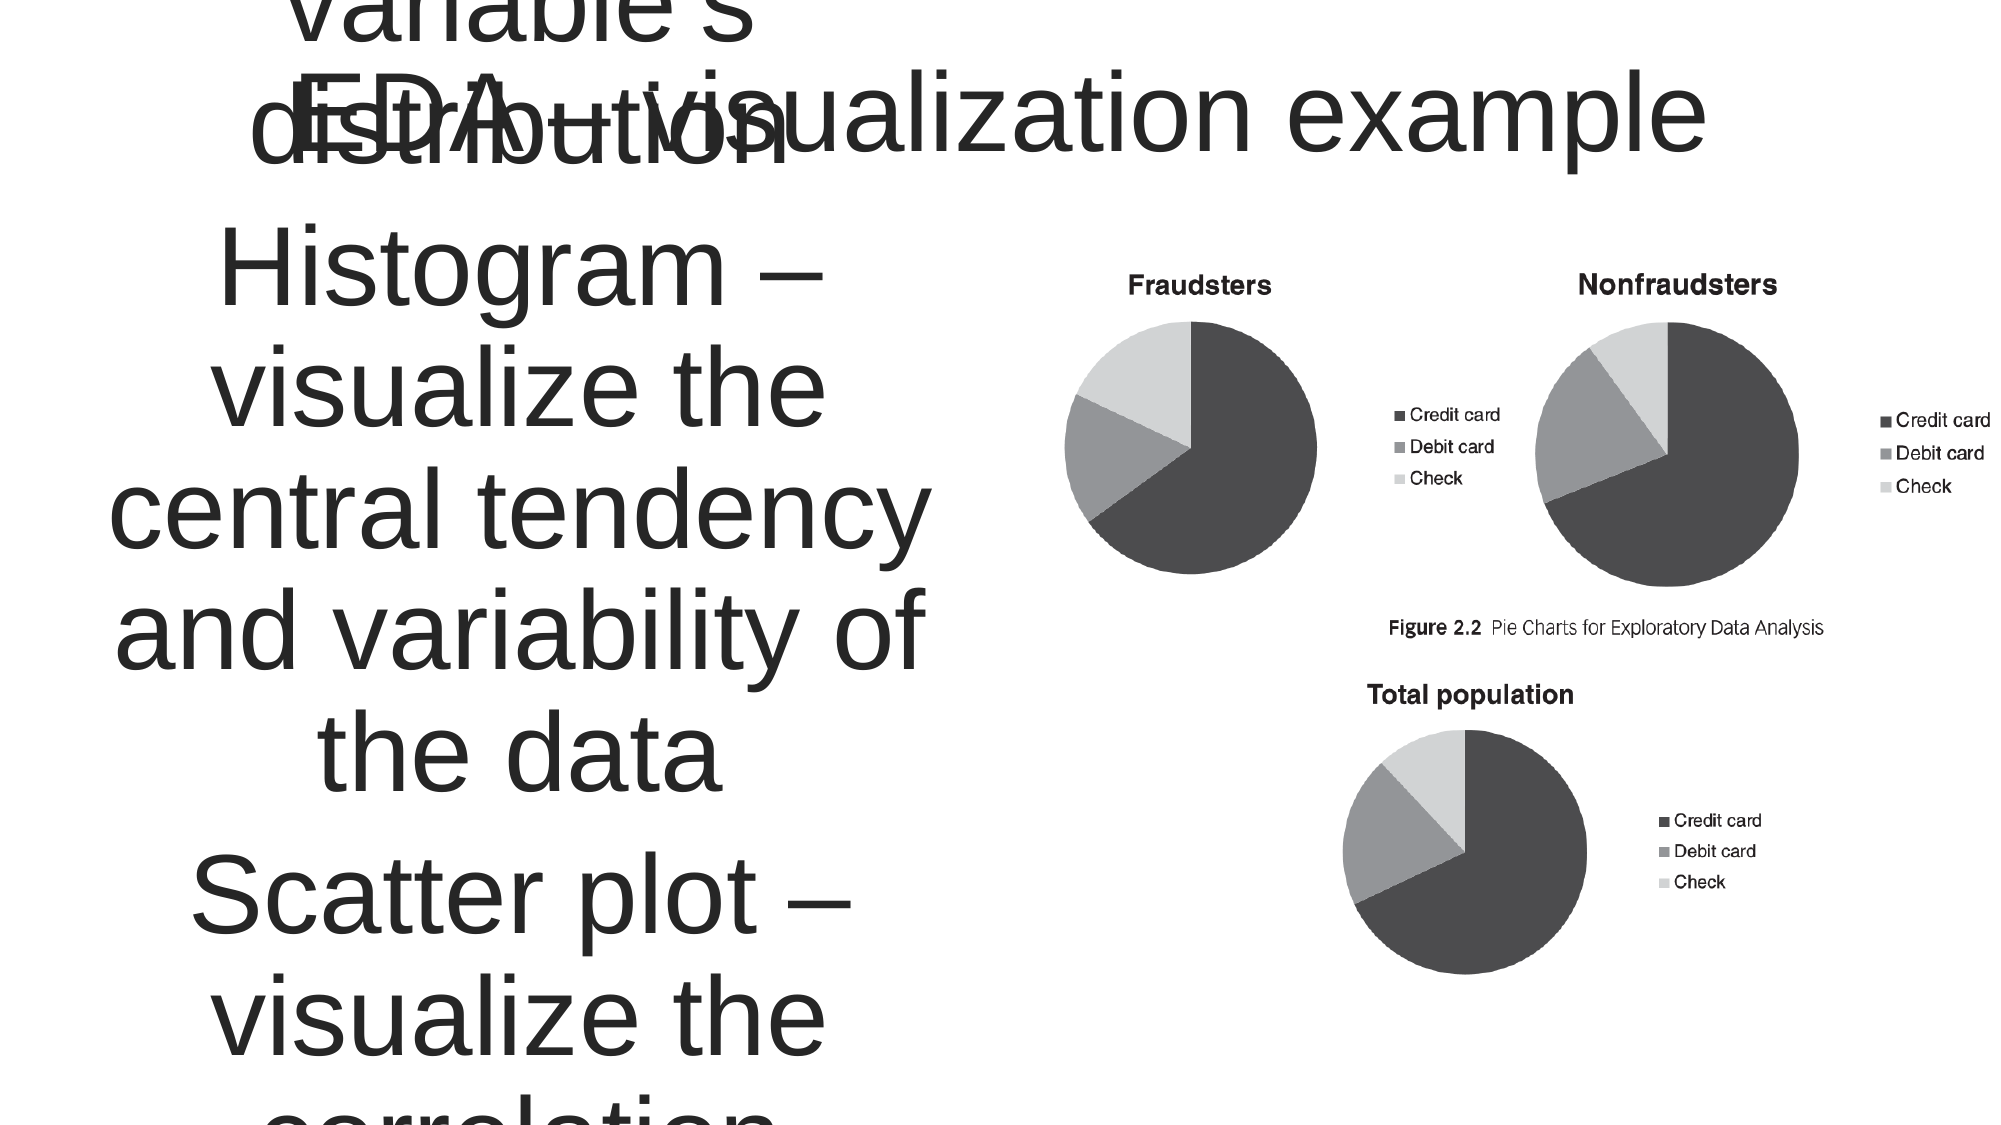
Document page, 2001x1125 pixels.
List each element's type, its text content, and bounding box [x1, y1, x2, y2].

list Pie Charts – represents a variable’s distribution Histogram – visualize the central tendency and variability of the data Scatter plot – visualize the correlation patterns in data … [81, 246, 959, 1063]
picture [1339, 673, 1763, 976]
picture [1041, 246, 2000, 641]
list EDA – visualization example [53, 55, 1952, 175]
